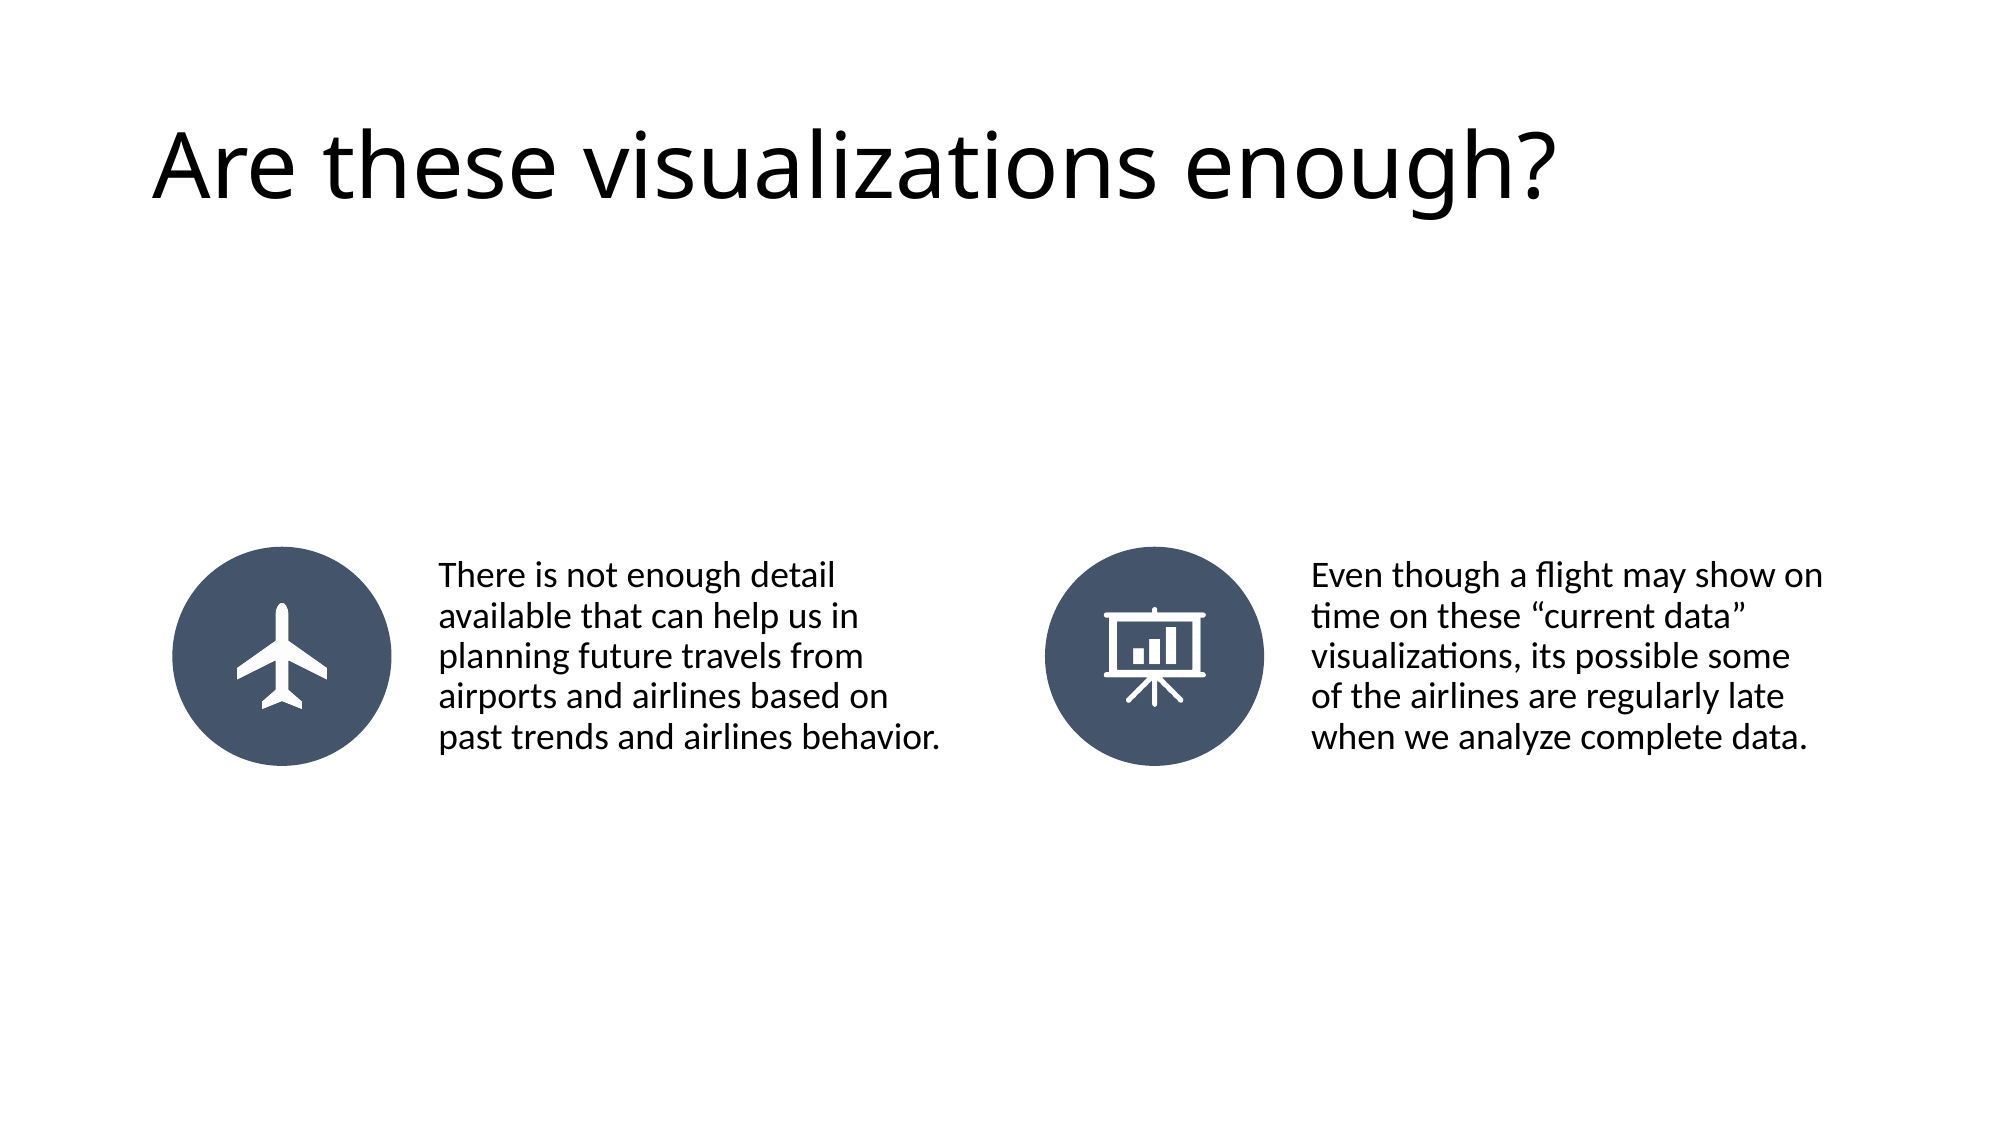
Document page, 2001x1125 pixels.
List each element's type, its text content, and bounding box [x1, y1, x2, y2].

title Are these visualizations enough? [137, 59, 1863, 278]
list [137, 299, 1863, 1014]
